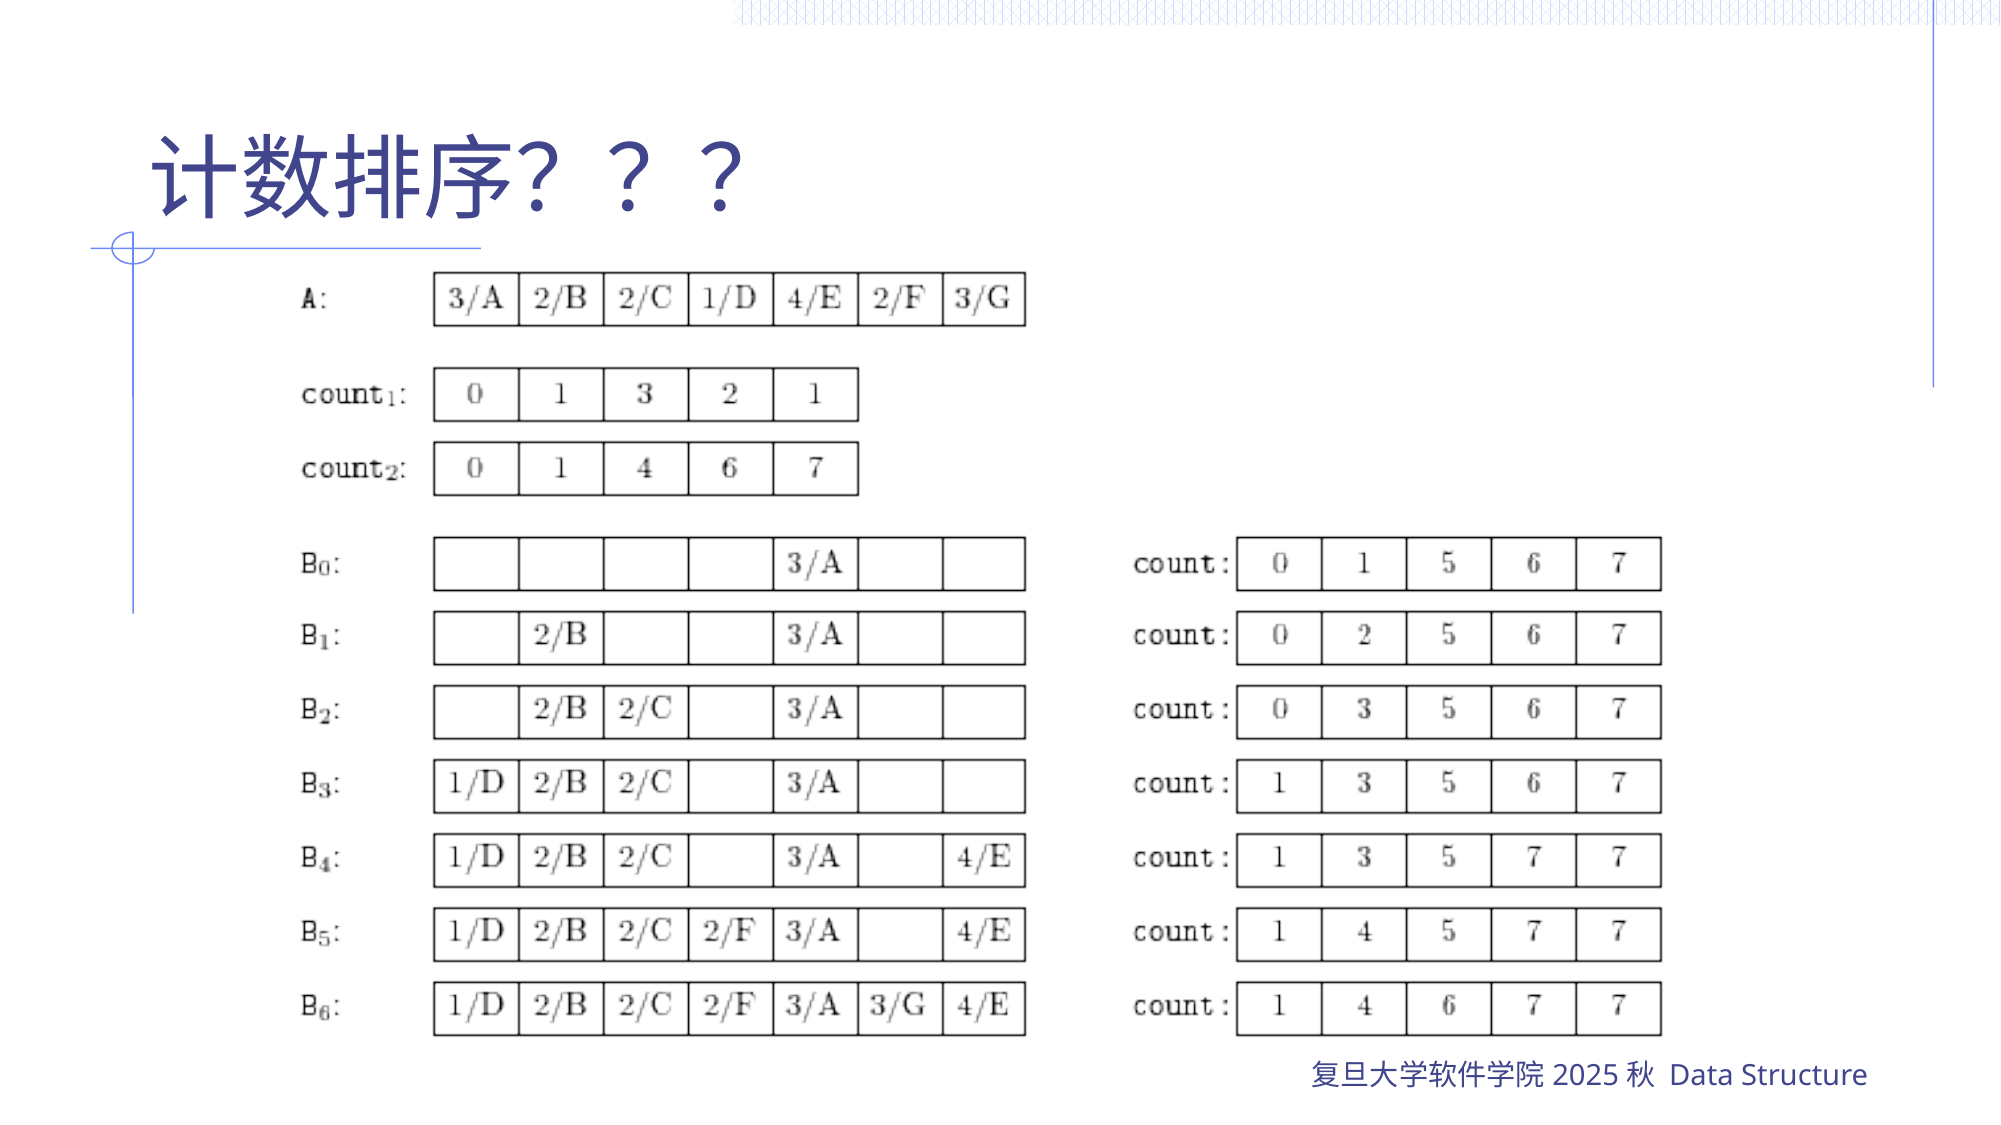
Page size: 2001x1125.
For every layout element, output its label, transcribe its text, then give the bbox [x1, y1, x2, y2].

title 计数排序？？？ [133, 50, 1834, 238]
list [280, 266, 1687, 1049]
